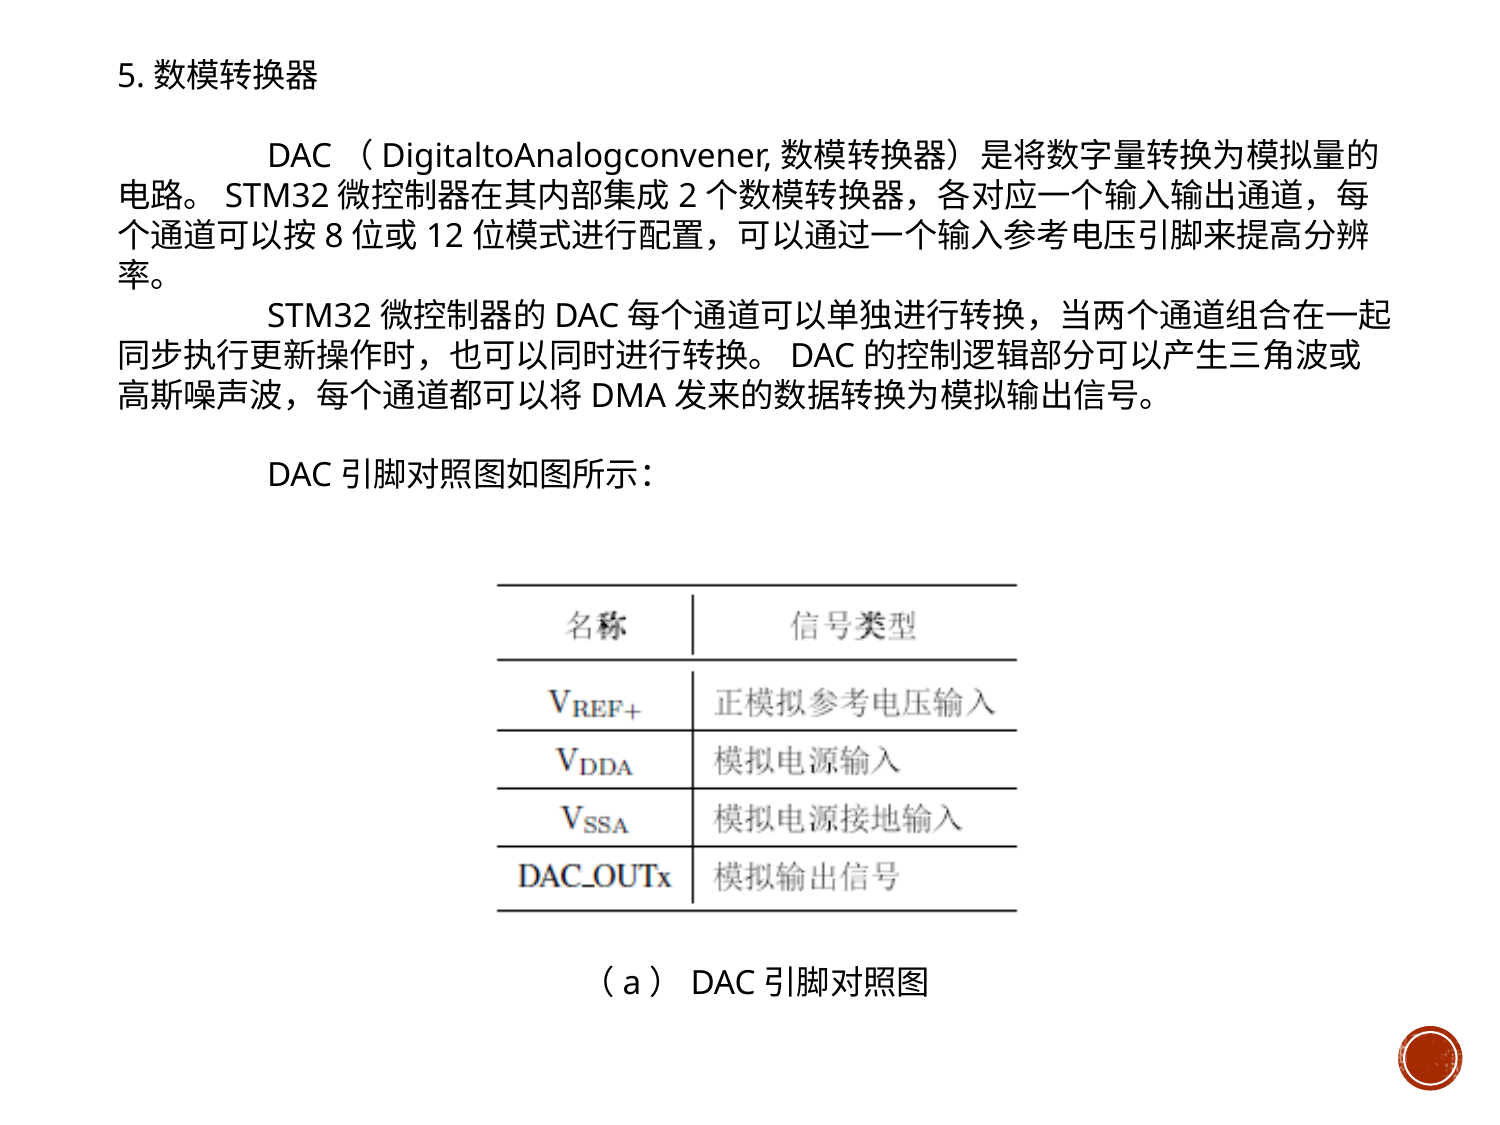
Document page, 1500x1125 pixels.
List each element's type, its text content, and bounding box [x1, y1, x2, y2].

text_box （a）DAC引脚对照图 [504, 945, 1008, 1020]
picture [479, 554, 1032, 931]
text_box 5.数模转换器 DAC（DigitaltoAnalogconvener,数模转换器）是将数字量转换为模拟量的电路。STM32微控制器在其内部集成2个数模转换器，各对应一个输入输出通道，每个通道可以按8位或12位模式进行配置，可以通过一个输入参考电压引脚来提高分辨率。 STM32微控制器的DAC每个通道可以单独进行转换，当两个通道组合在一起同步执行更新操作时，也可以同时进行转换。DAC的控制逻辑部分可以产生三角波或高斯噪声波，每个通道都可以将DMA发来的数据转换为模拟输出信号。 DAC引脚对照图如图所示： [102, 46, 1409, 501]
